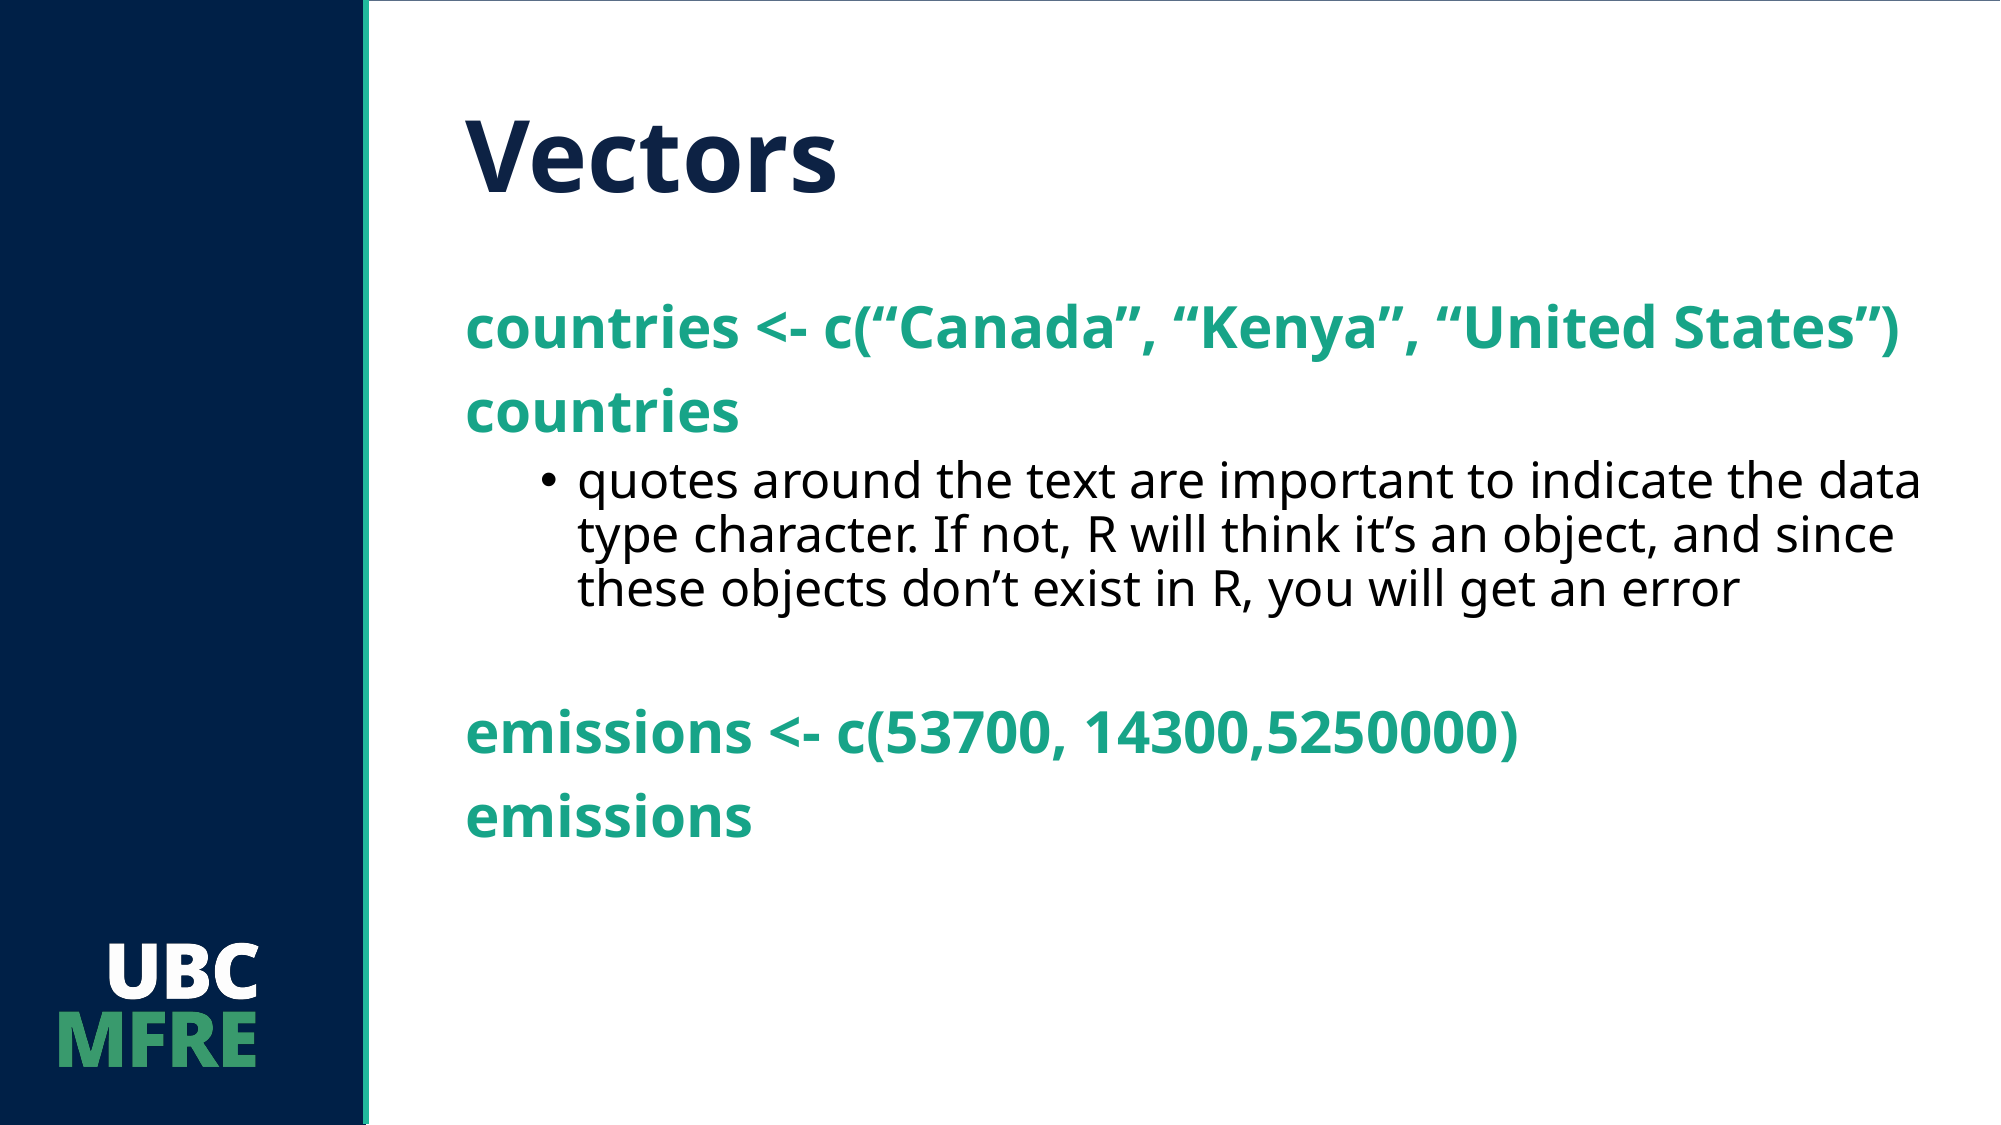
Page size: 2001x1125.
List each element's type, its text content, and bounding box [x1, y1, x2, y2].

title Vectors [450, 50, 1943, 269]
picture [37, 928, 279, 1083]
list countries <- c(“Canada”, “Kenya”, “United States”) countries quotes around the text are important to indicate the data type character. If not, R will think it’s an object, and since these objects don’t exist in R, you will get an error emissions <- c(53700, 14300,5250000) emissions [450, 290, 1943, 1083]
